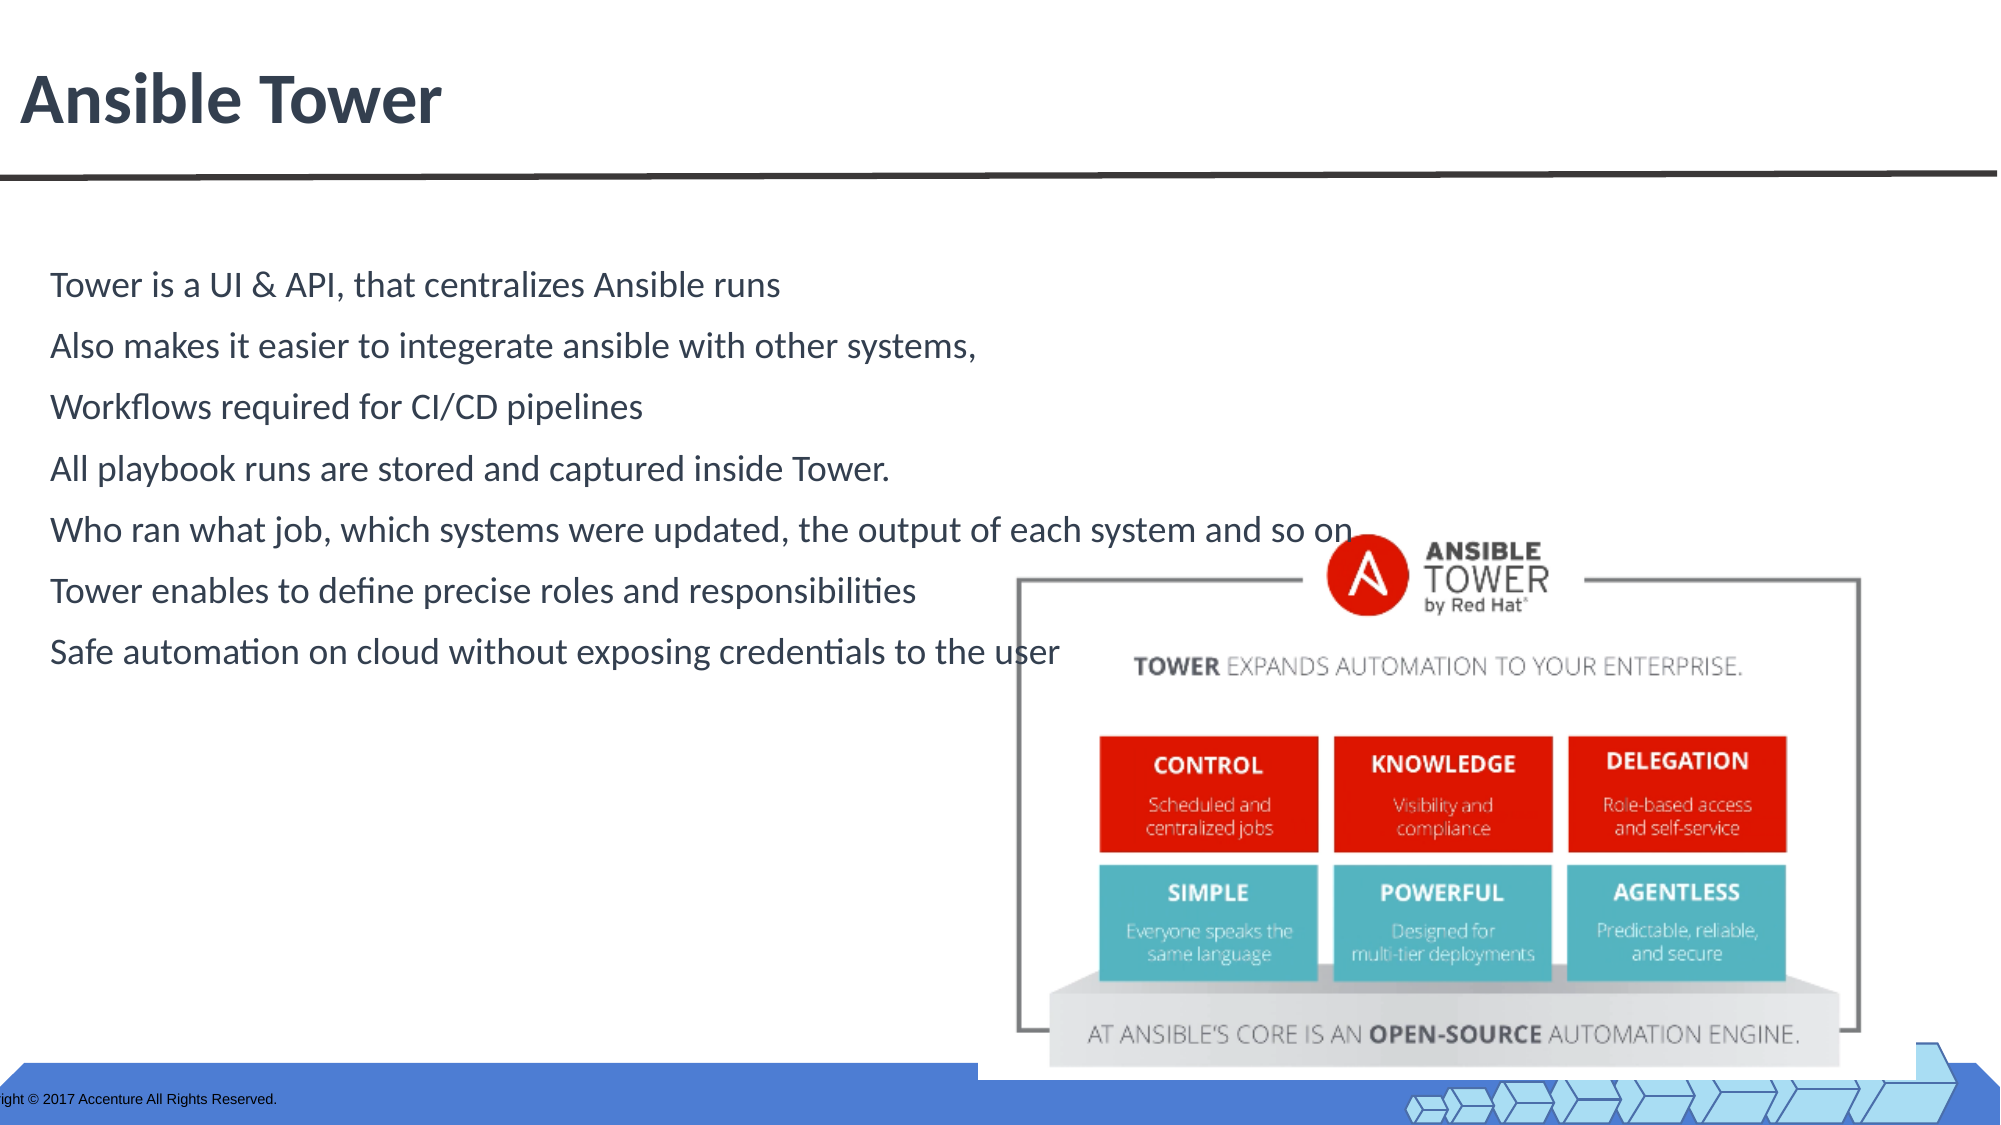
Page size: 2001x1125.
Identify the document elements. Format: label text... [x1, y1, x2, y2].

text_box Tower is a UI & API, that centralizes Ansible runs Also makes it easier to integerate ansible with other systems, Workflows required for CI/CD pipelines All playbook runs are stored and captured inside Tower. Who ran what job, which systems were updated, the output of each system and so on Tower enables to define precise roles and responsibilities Safe automation on cloud without exposing credentials to the user [35, 257, 1895, 1042]
title Ansible Tower [5, 53, 2000, 147]
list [978, 522, 1916, 1080]
